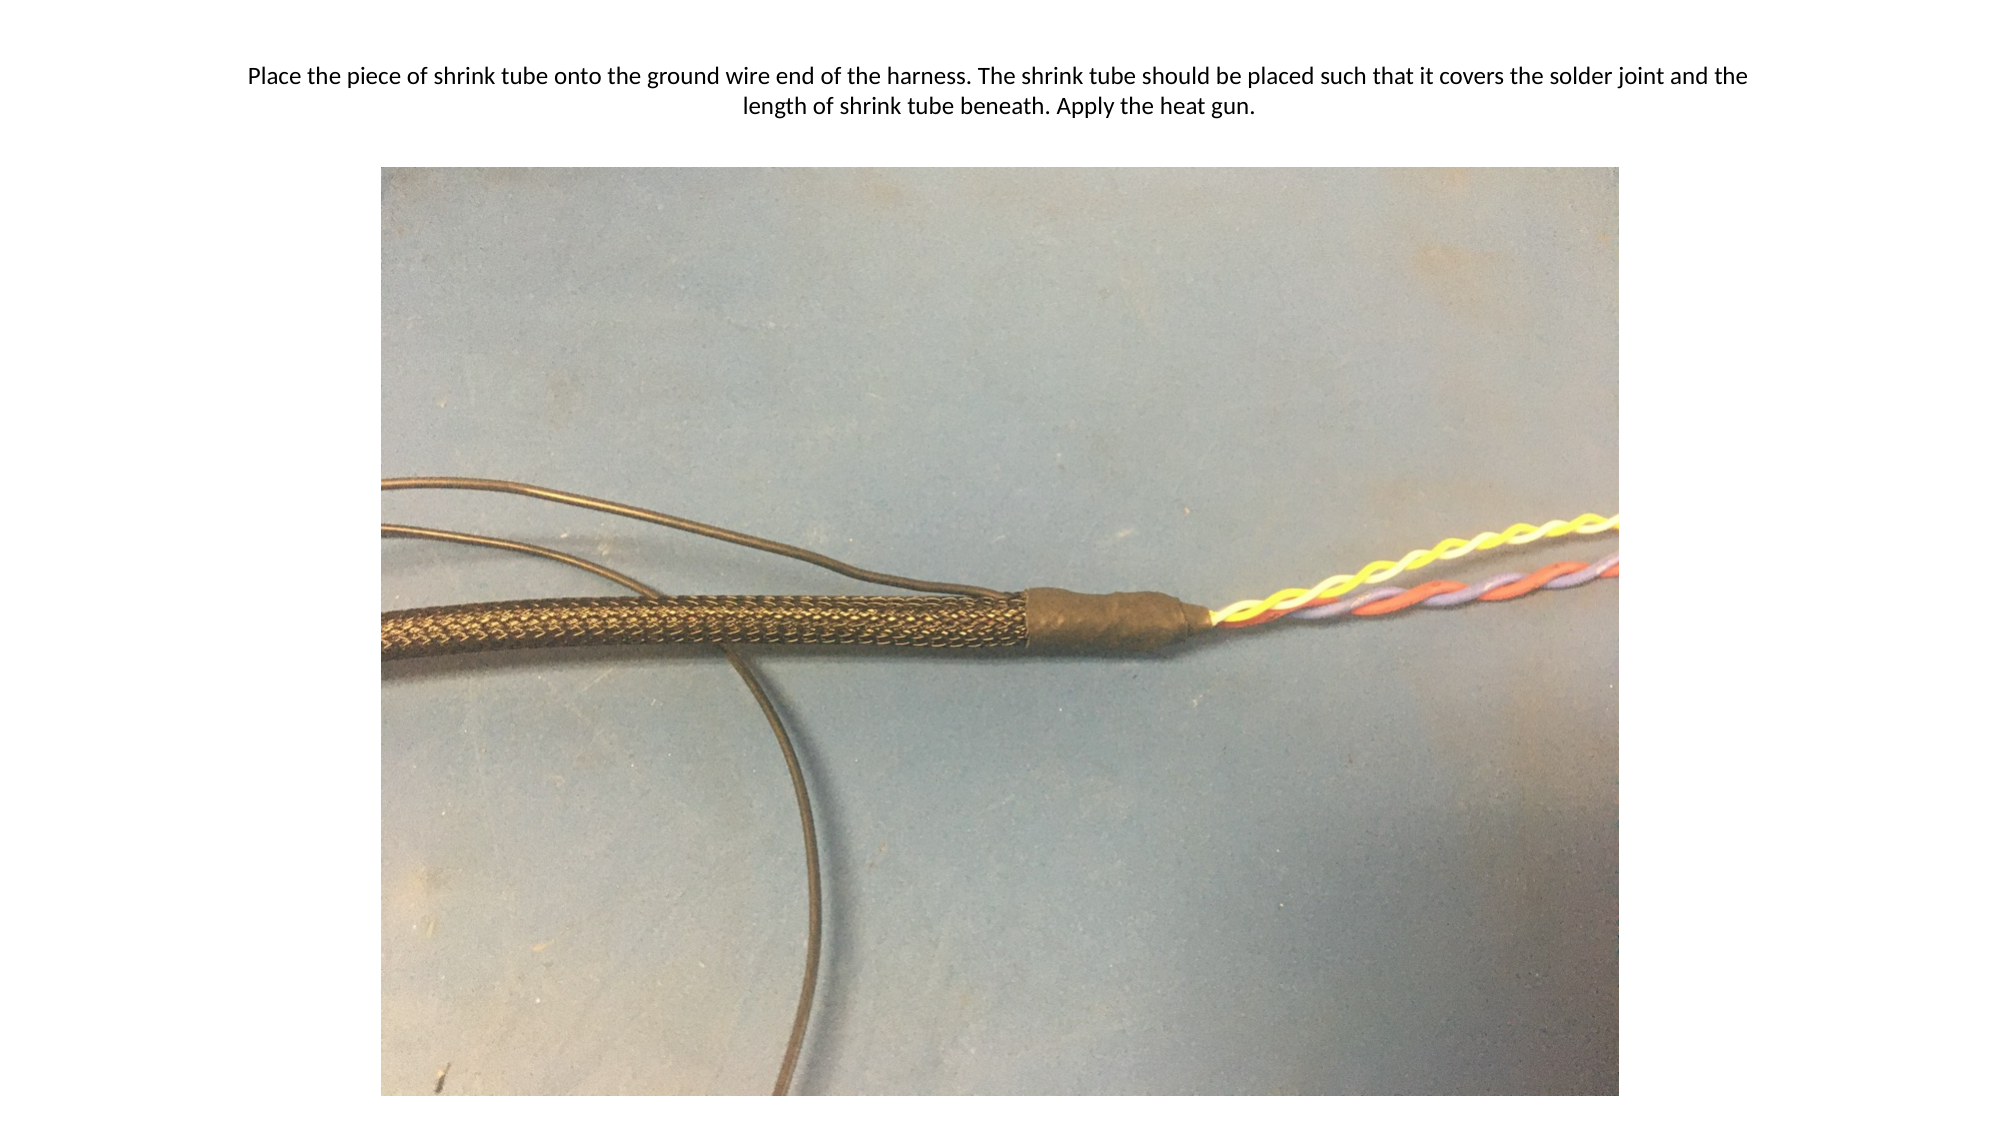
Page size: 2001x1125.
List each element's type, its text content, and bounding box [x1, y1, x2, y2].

picture [381, 167, 1619, 1096]
text_box Place the piece of shrink tube onto the ground wire end of the harness. The shrink tube should be placed such that it covers the solder joint and the length of shrink tube beneath. Apply the heat gun. [232, 52, 1768, 128]
